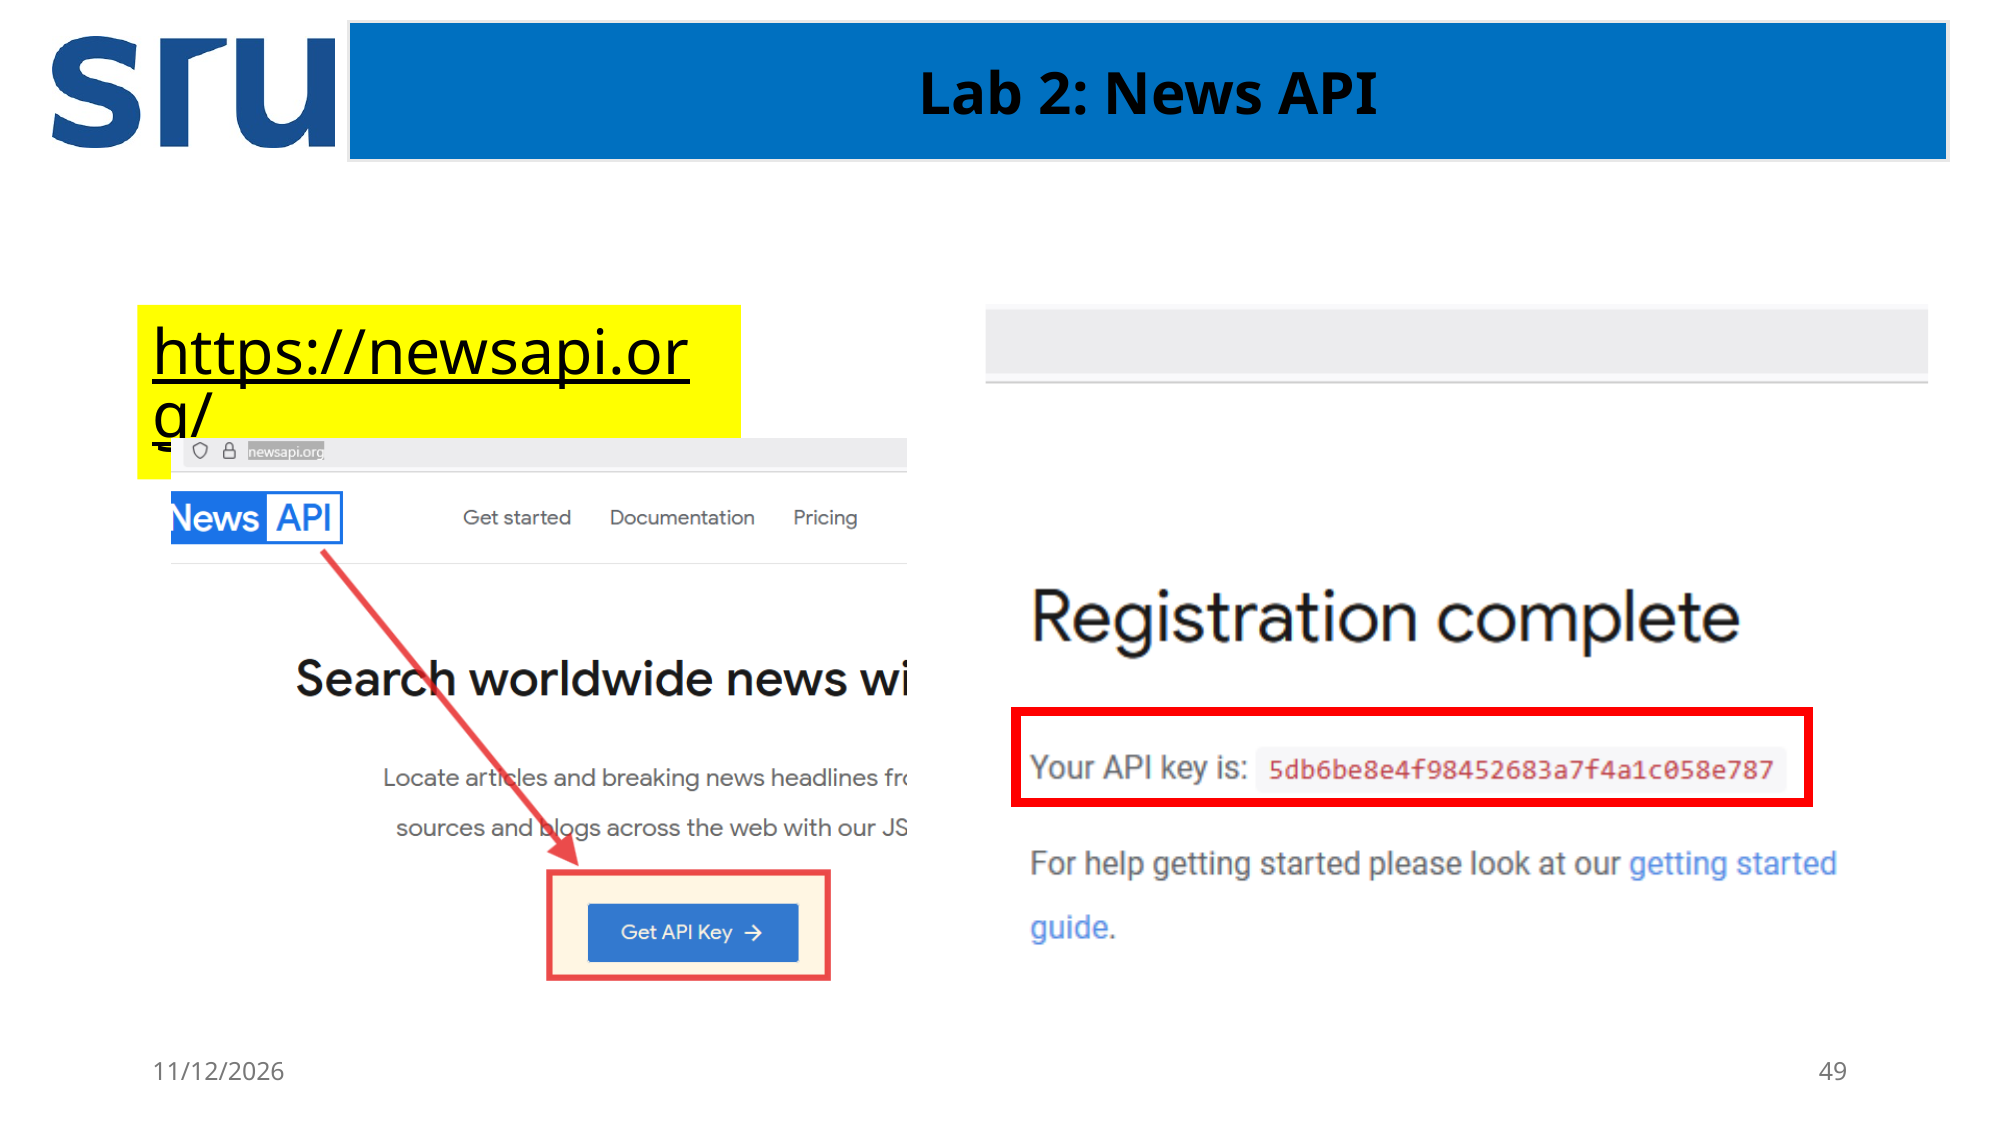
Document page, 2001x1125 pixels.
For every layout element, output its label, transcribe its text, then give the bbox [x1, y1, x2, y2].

text_box Lab 2: News API [347, 20, 1950, 162]
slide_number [137, 1042, 588, 1103]
slide_number 49 [1412, 1042, 1863, 1103]
picture [985, 304, 1929, 964]
picture [51, 35, 335, 148]
picture [170, 437, 908, 986]
text_box https://newsapi.org/ [137, 304, 741, 480]
